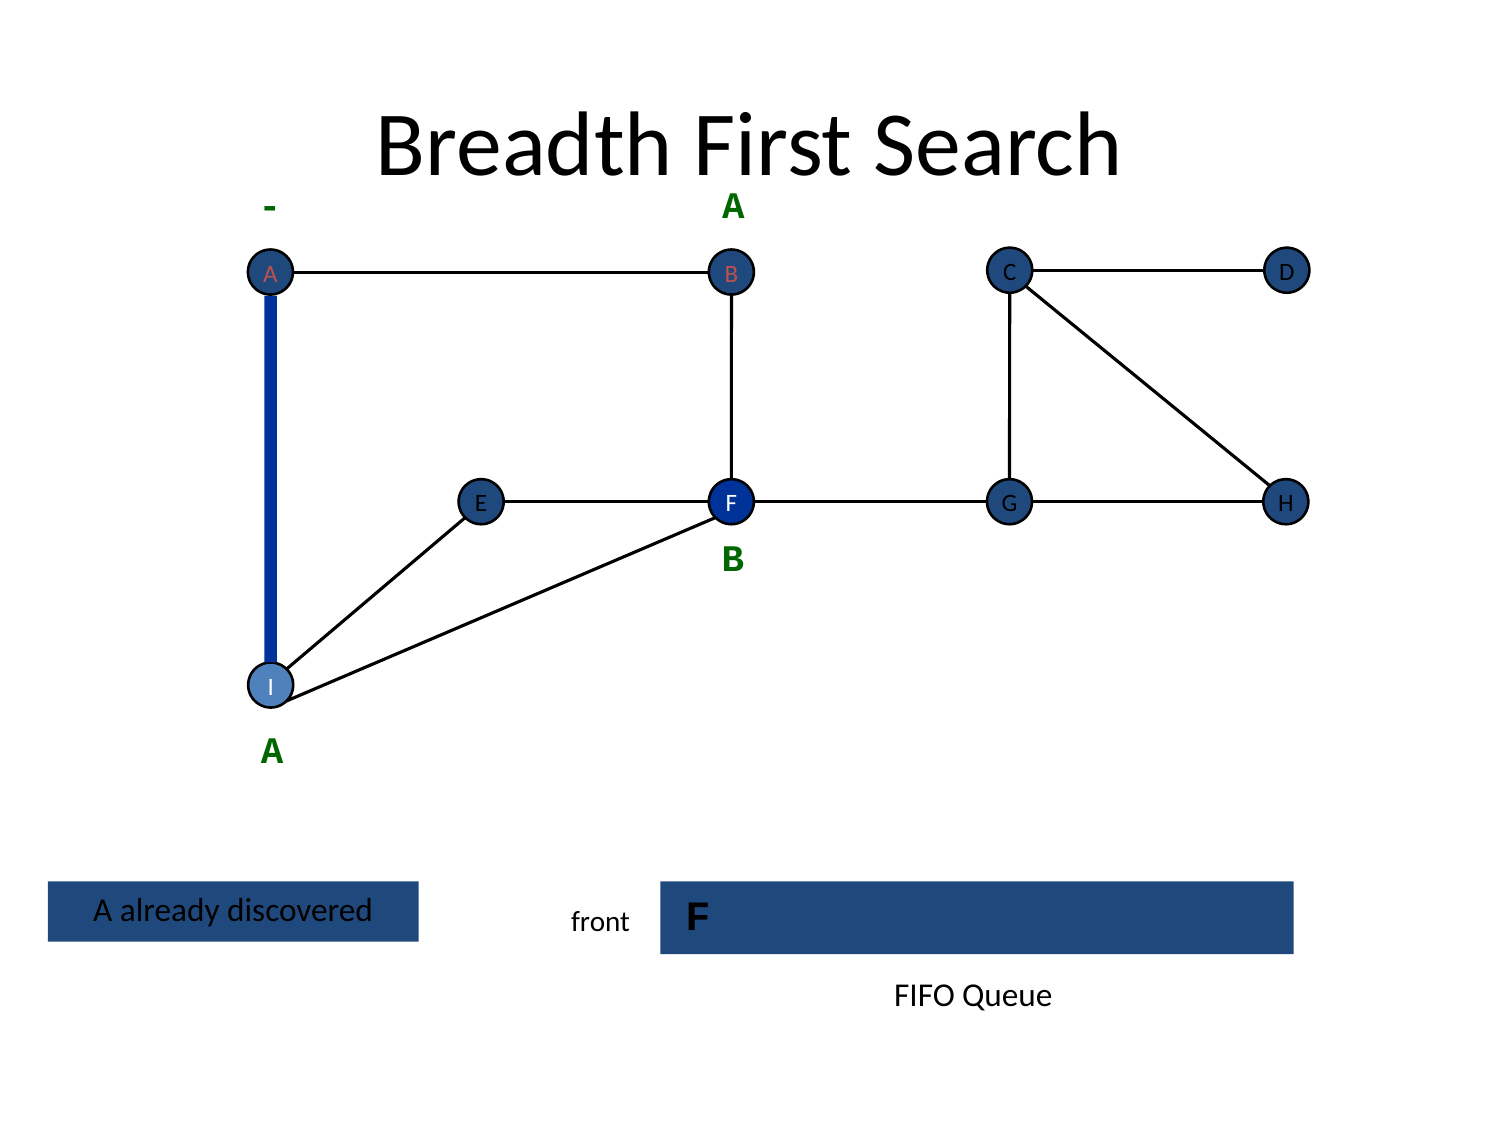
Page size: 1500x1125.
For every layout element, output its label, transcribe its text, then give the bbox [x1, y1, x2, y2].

text_box A [245, 718, 302, 779]
text_box B [708, 249, 754, 295]
text_box front [539, 894, 662, 945]
text_box FIFO Queue [660, 965, 1287, 1021]
text_box E [458, 479, 504, 517]
text_box B [721, 526, 763, 587]
text_box F [660, 881, 1294, 955]
text_box H [1263, 479, 1309, 525]
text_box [286, 518, 716, 703]
text_box - [243, 173, 300, 234]
text_box F [708, 479, 754, 525]
text_box I [248, 663, 282, 708]
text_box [1025, 287, 1270, 485]
text_box A [247, 249, 293, 295]
text_box A [706, 173, 763, 234]
text_box D [1264, 247, 1310, 293]
text_box G [987, 479, 1032, 525]
title Breadth First Search [75, 45, 1425, 233]
text_box C [987, 247, 1033, 293]
text_box A already discovered [47, 881, 419, 942]
